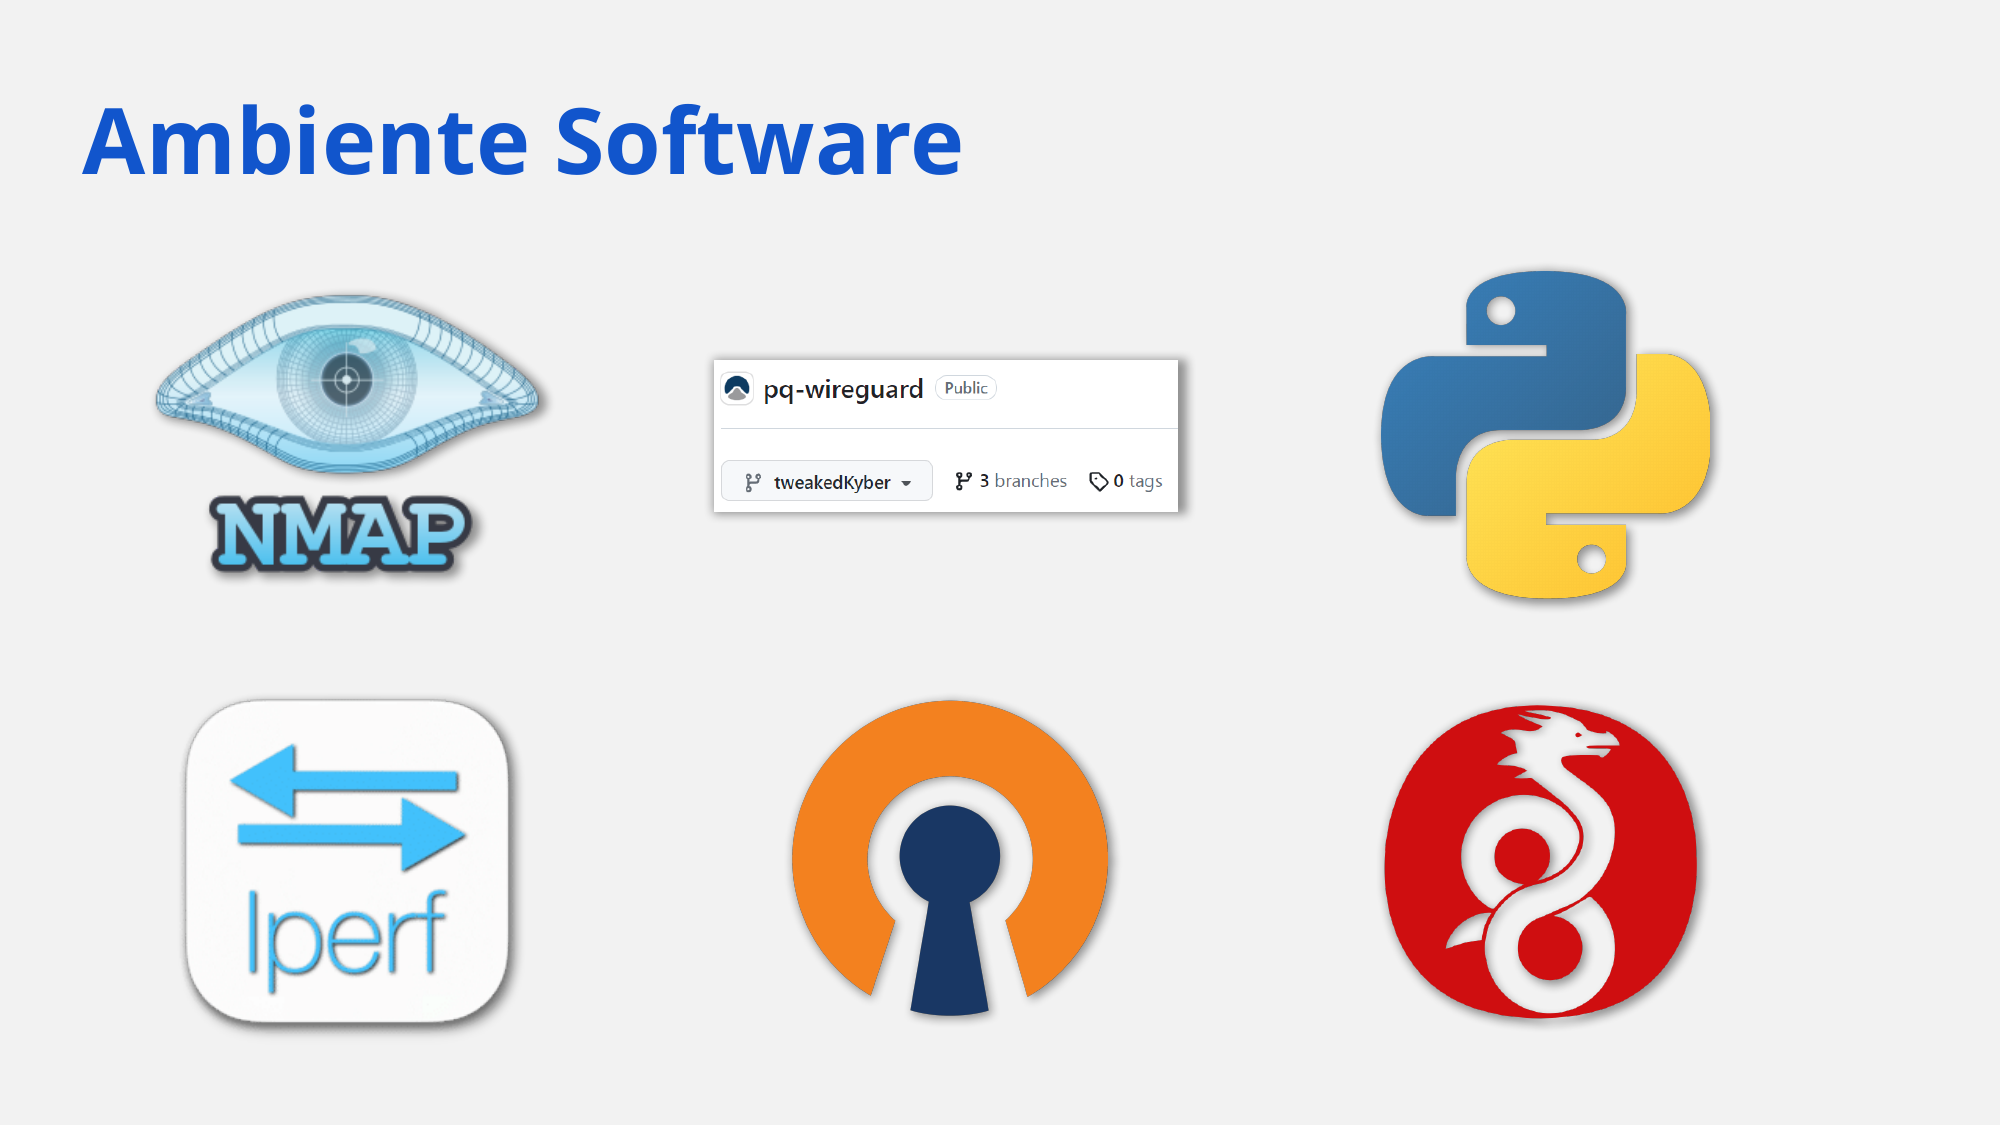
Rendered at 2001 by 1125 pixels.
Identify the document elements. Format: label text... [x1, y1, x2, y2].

picture [1381, 271, 1710, 600]
picture [147, 235, 548, 637]
picture [783, 690, 1117, 1025]
picture [714, 359, 1178, 512]
text_box Ambiente Software [0, 63, 1544, 214]
picture [1363, 690, 1713, 1051]
picture [147, 661, 549, 1062]
